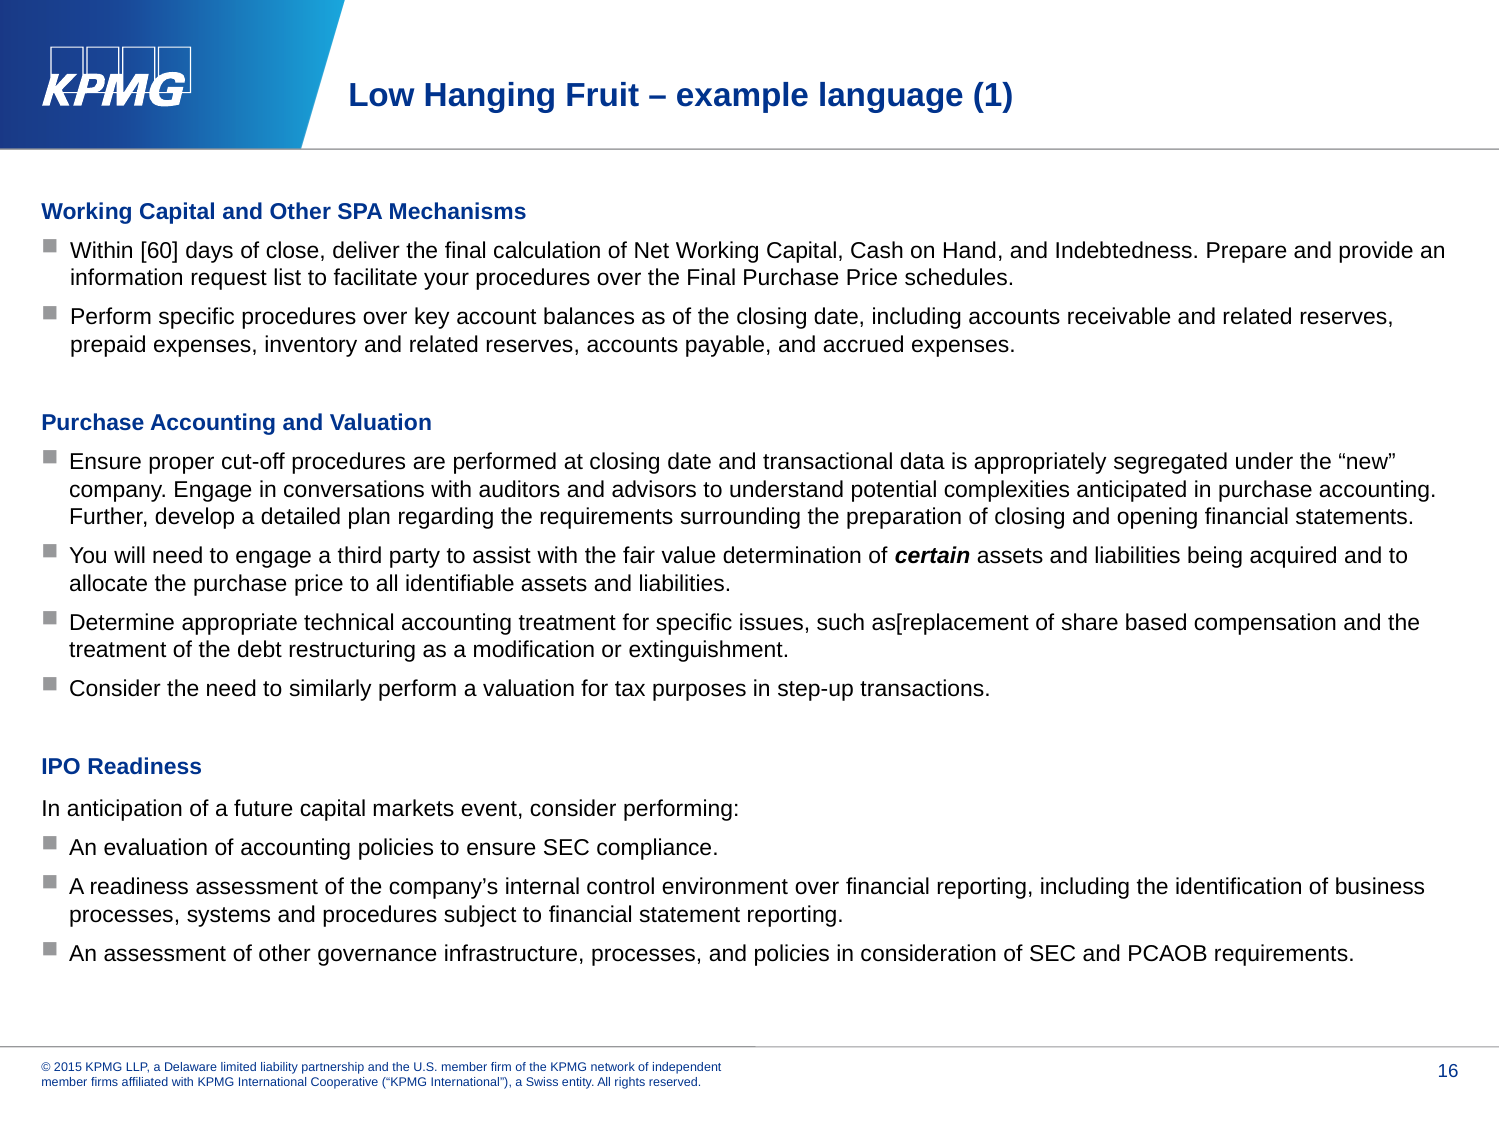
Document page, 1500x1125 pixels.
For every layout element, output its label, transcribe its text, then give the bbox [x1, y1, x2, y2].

title Low Hanging Fruit – example language (1) [348, 19, 1459, 114]
picture [0, 0, 346, 148]
list Working Capital and Other SPA Mechanisms Within [60] days of close, deliver the final calculation of Net Working Capital, Cash on Hand, and Indebtedness. Prepare and provide an information request list to facilitate your procedures over the Final Purchase Price schedules. Perform specific procedures over key account balances as of the closing date, including accounts receivable and related reserves, prepaid expenses, inventory and related reserves, accounts payable, and accrued expenses. Purchase Accounting and Valuation Ensure proper cut-off procedures are performed at closing date and transactional data is appropriately segregated under the “new” company. Engage in conversations with auditors and advisors to understand potential complexities anticipated in purchase accounting. Further, develop a detailed plan regarding the requirements surrounding the preparation of closing and opening financial statements. You will need to engage a third party to assist with the fair value determination of certain assets and liabilities being acquired and to allocate the purchase price to all identifiable assets and liabilities. Determine appropriate technical accounting treatment for specific issues, such as[replacement of share based compensation and the treatment of the debt restructuring as a modification or extinguishment. Consider the need to similarly perform a valuation for tax purposes in step-up transactions. IPO Readiness In anticipation of a future capital markets event, consider performing: An evaluation of accounting policies to ensure SEC compliance. A readiness assessment of the company’s internal control environment over financial reporting, including the identification of business processes, systems and procedures subject to financial statement reporting. An assessment of other governance infrastructure, processes, and policies in consideration of SEC and PCAOB requirements. [41, 196, 1459, 1000]
